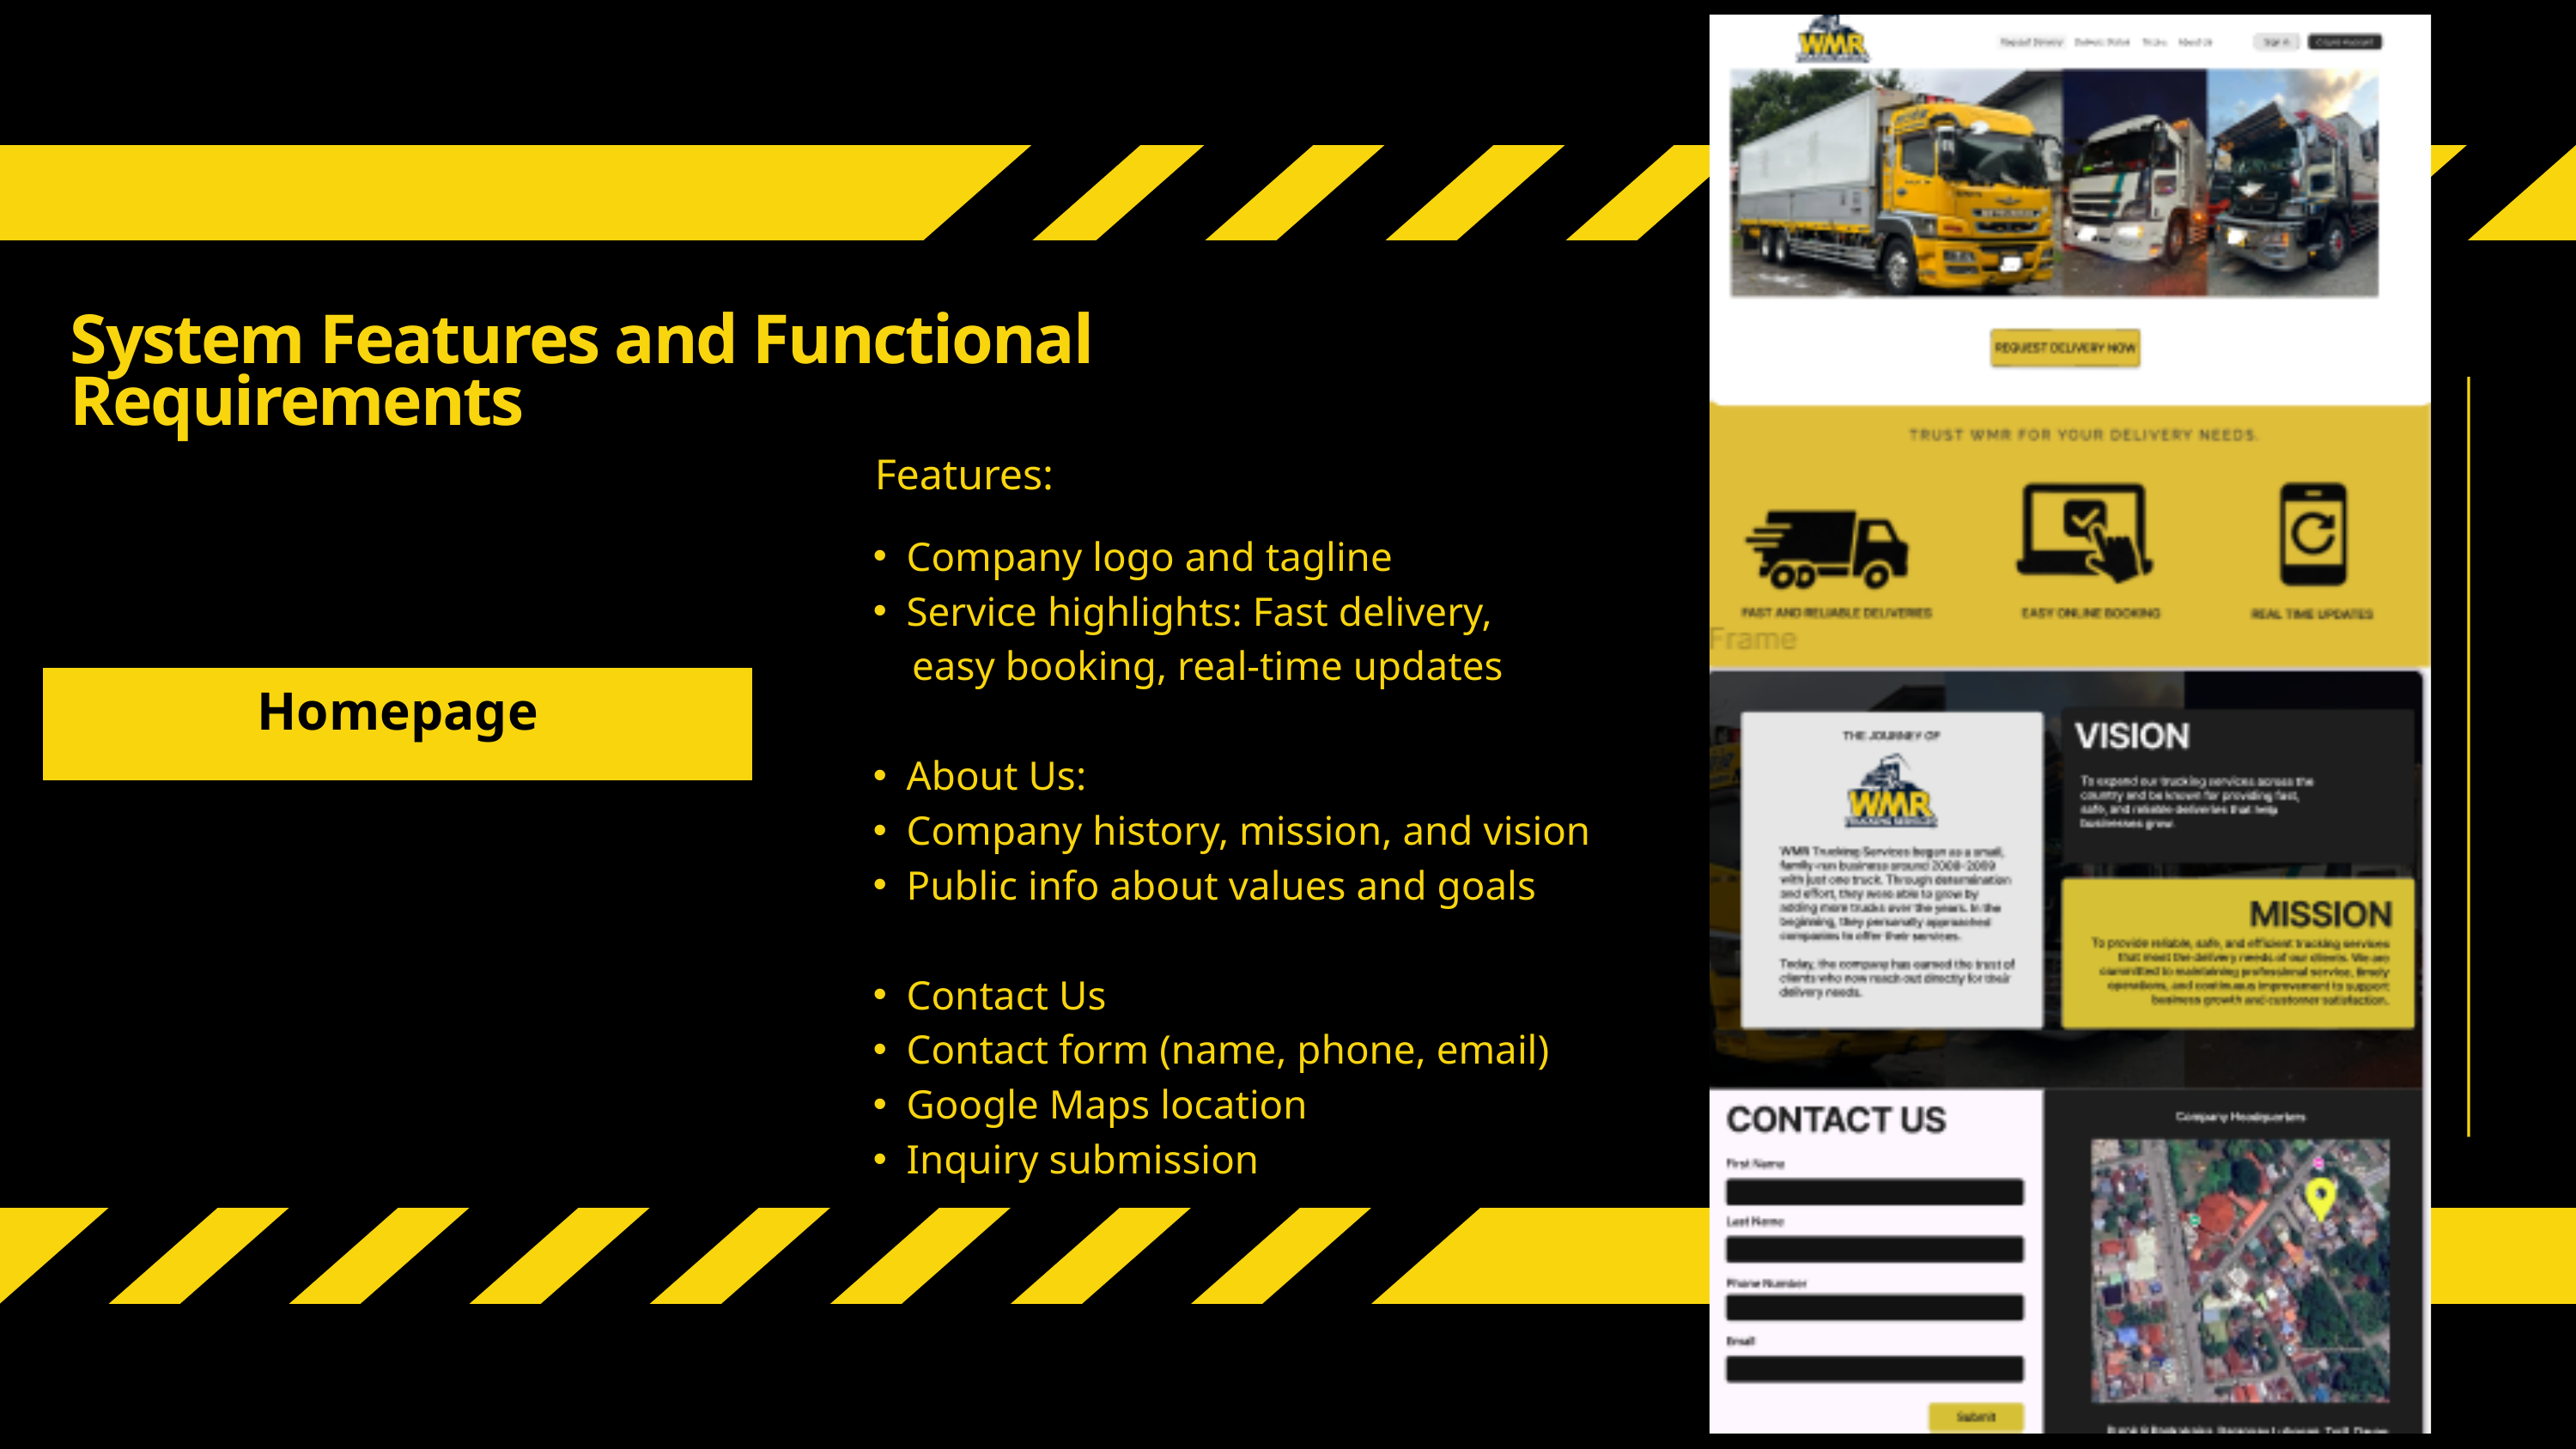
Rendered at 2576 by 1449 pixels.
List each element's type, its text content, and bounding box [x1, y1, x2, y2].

text_box Features: [874, 440, 2251, 615]
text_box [0, 144, 921, 241]
text_box [1709, 251, 2432, 1205]
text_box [1817, 144, 1996, 241]
text_box [1709, 15, 2432, 142]
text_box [360, 1207, 539, 1304]
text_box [2358, 144, 2576, 241]
text_box Company logo and tagline Service highlights: Fast delivery, easy booking, real-time updates About Us: Company history, mission, and vision Public info about values and goals Contact Us Contact form (name, phone, email) Google Maps location Inquiry submission [840, 524, 1911, 1182]
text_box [2178, 144, 2357, 241]
text_box System Features and Functional Requirements [70, 314, 1172, 440]
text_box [179, 1207, 359, 1304]
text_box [922, 144, 1141, 241]
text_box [1141, 144, 1816, 241]
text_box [721, 1207, 1480, 1304]
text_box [1480, 1207, 2576, 1304]
text_box [1709, 1313, 2432, 1434]
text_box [540, 1207, 720, 1304]
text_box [43, 667, 753, 781]
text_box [1997, 144, 2177, 241]
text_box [0, 1207, 179, 1304]
